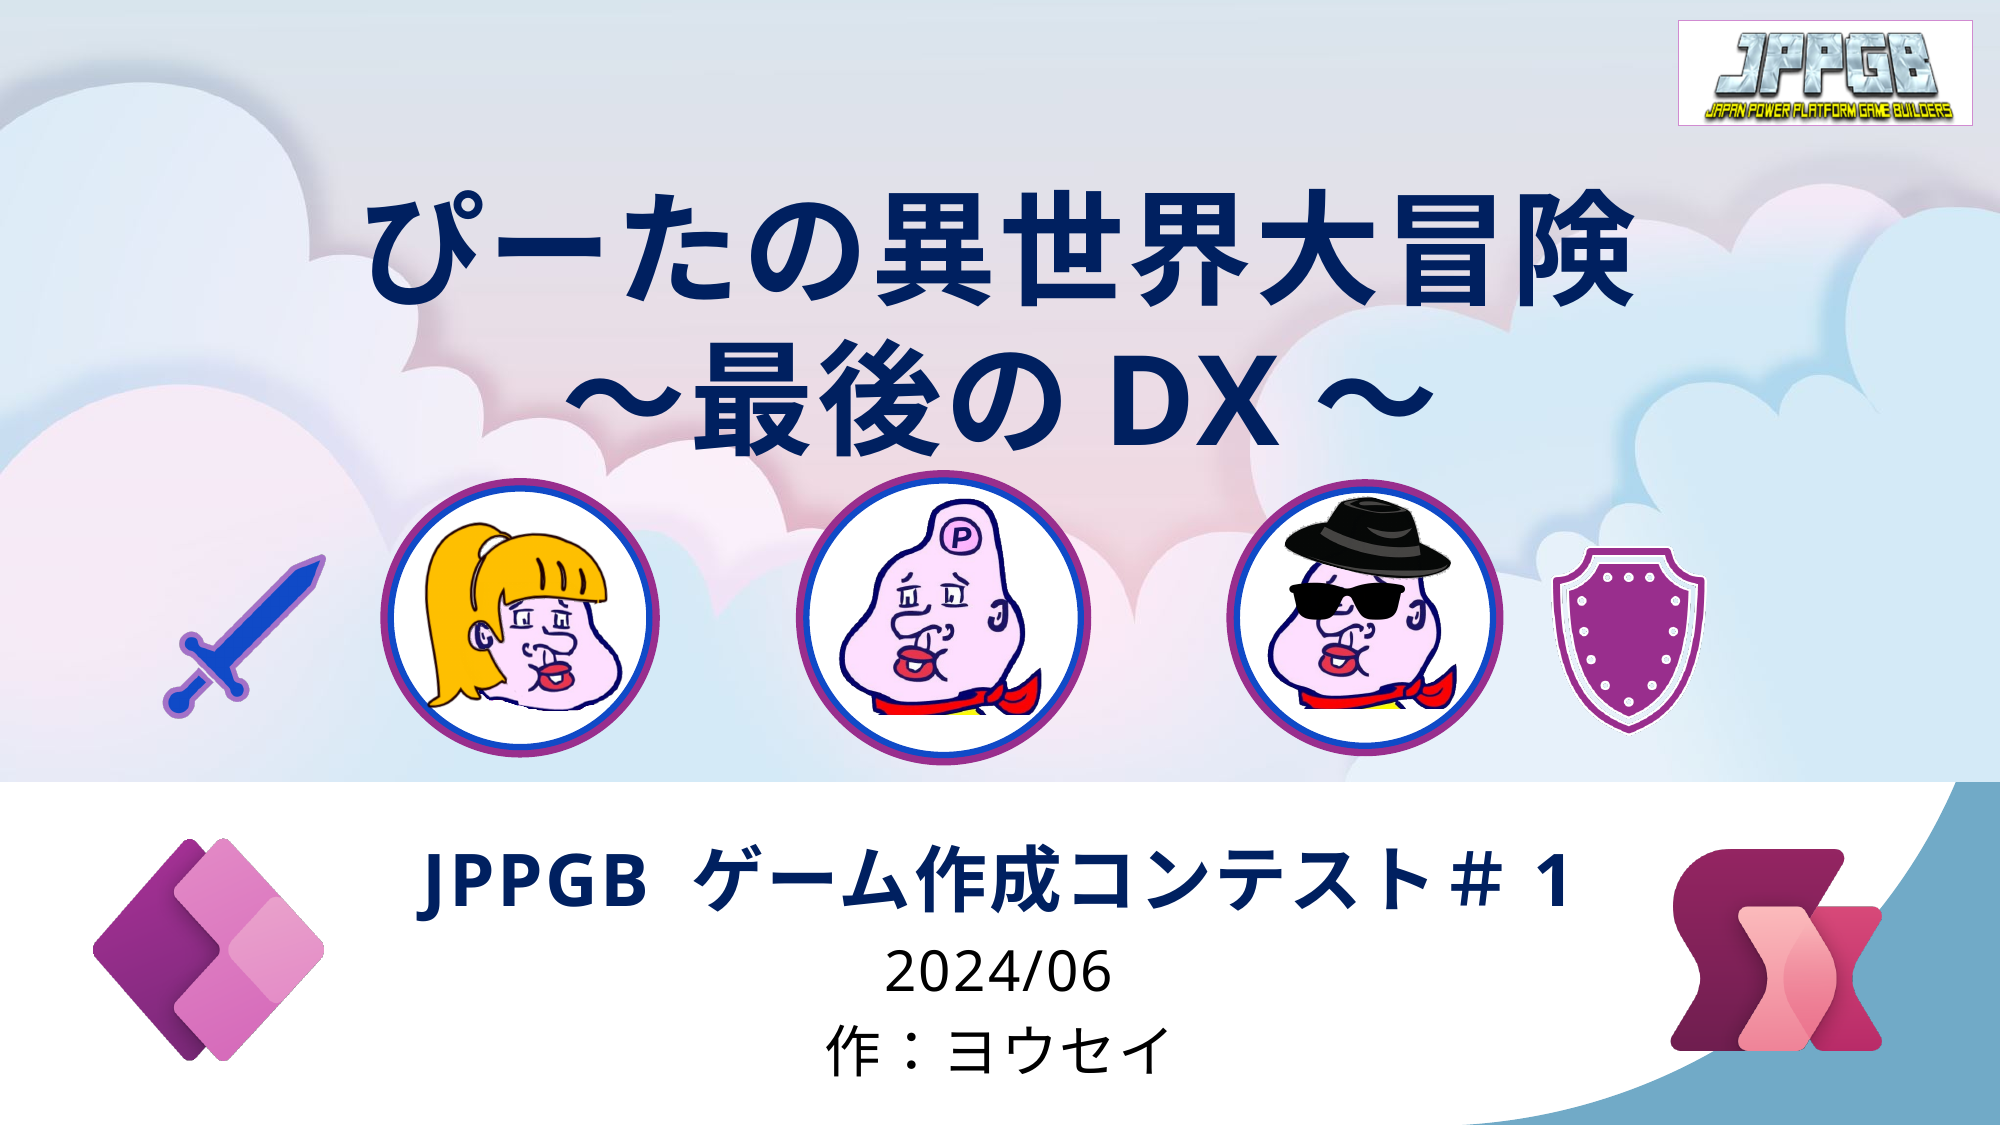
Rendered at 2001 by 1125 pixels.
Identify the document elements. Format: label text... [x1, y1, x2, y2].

picture [93, 834, 324, 1065]
subtitle JPPGB ゲーム作成コンテスト＃1 2024/06 作：ヨウセイ [187, 798, 1813, 1101]
picture [1658, 834, 1889, 1065]
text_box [280, 438, 689, 797]
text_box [1198, 440, 1602, 796]
picture [0, 0, 2000, 782]
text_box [689, 427, 1198, 808]
